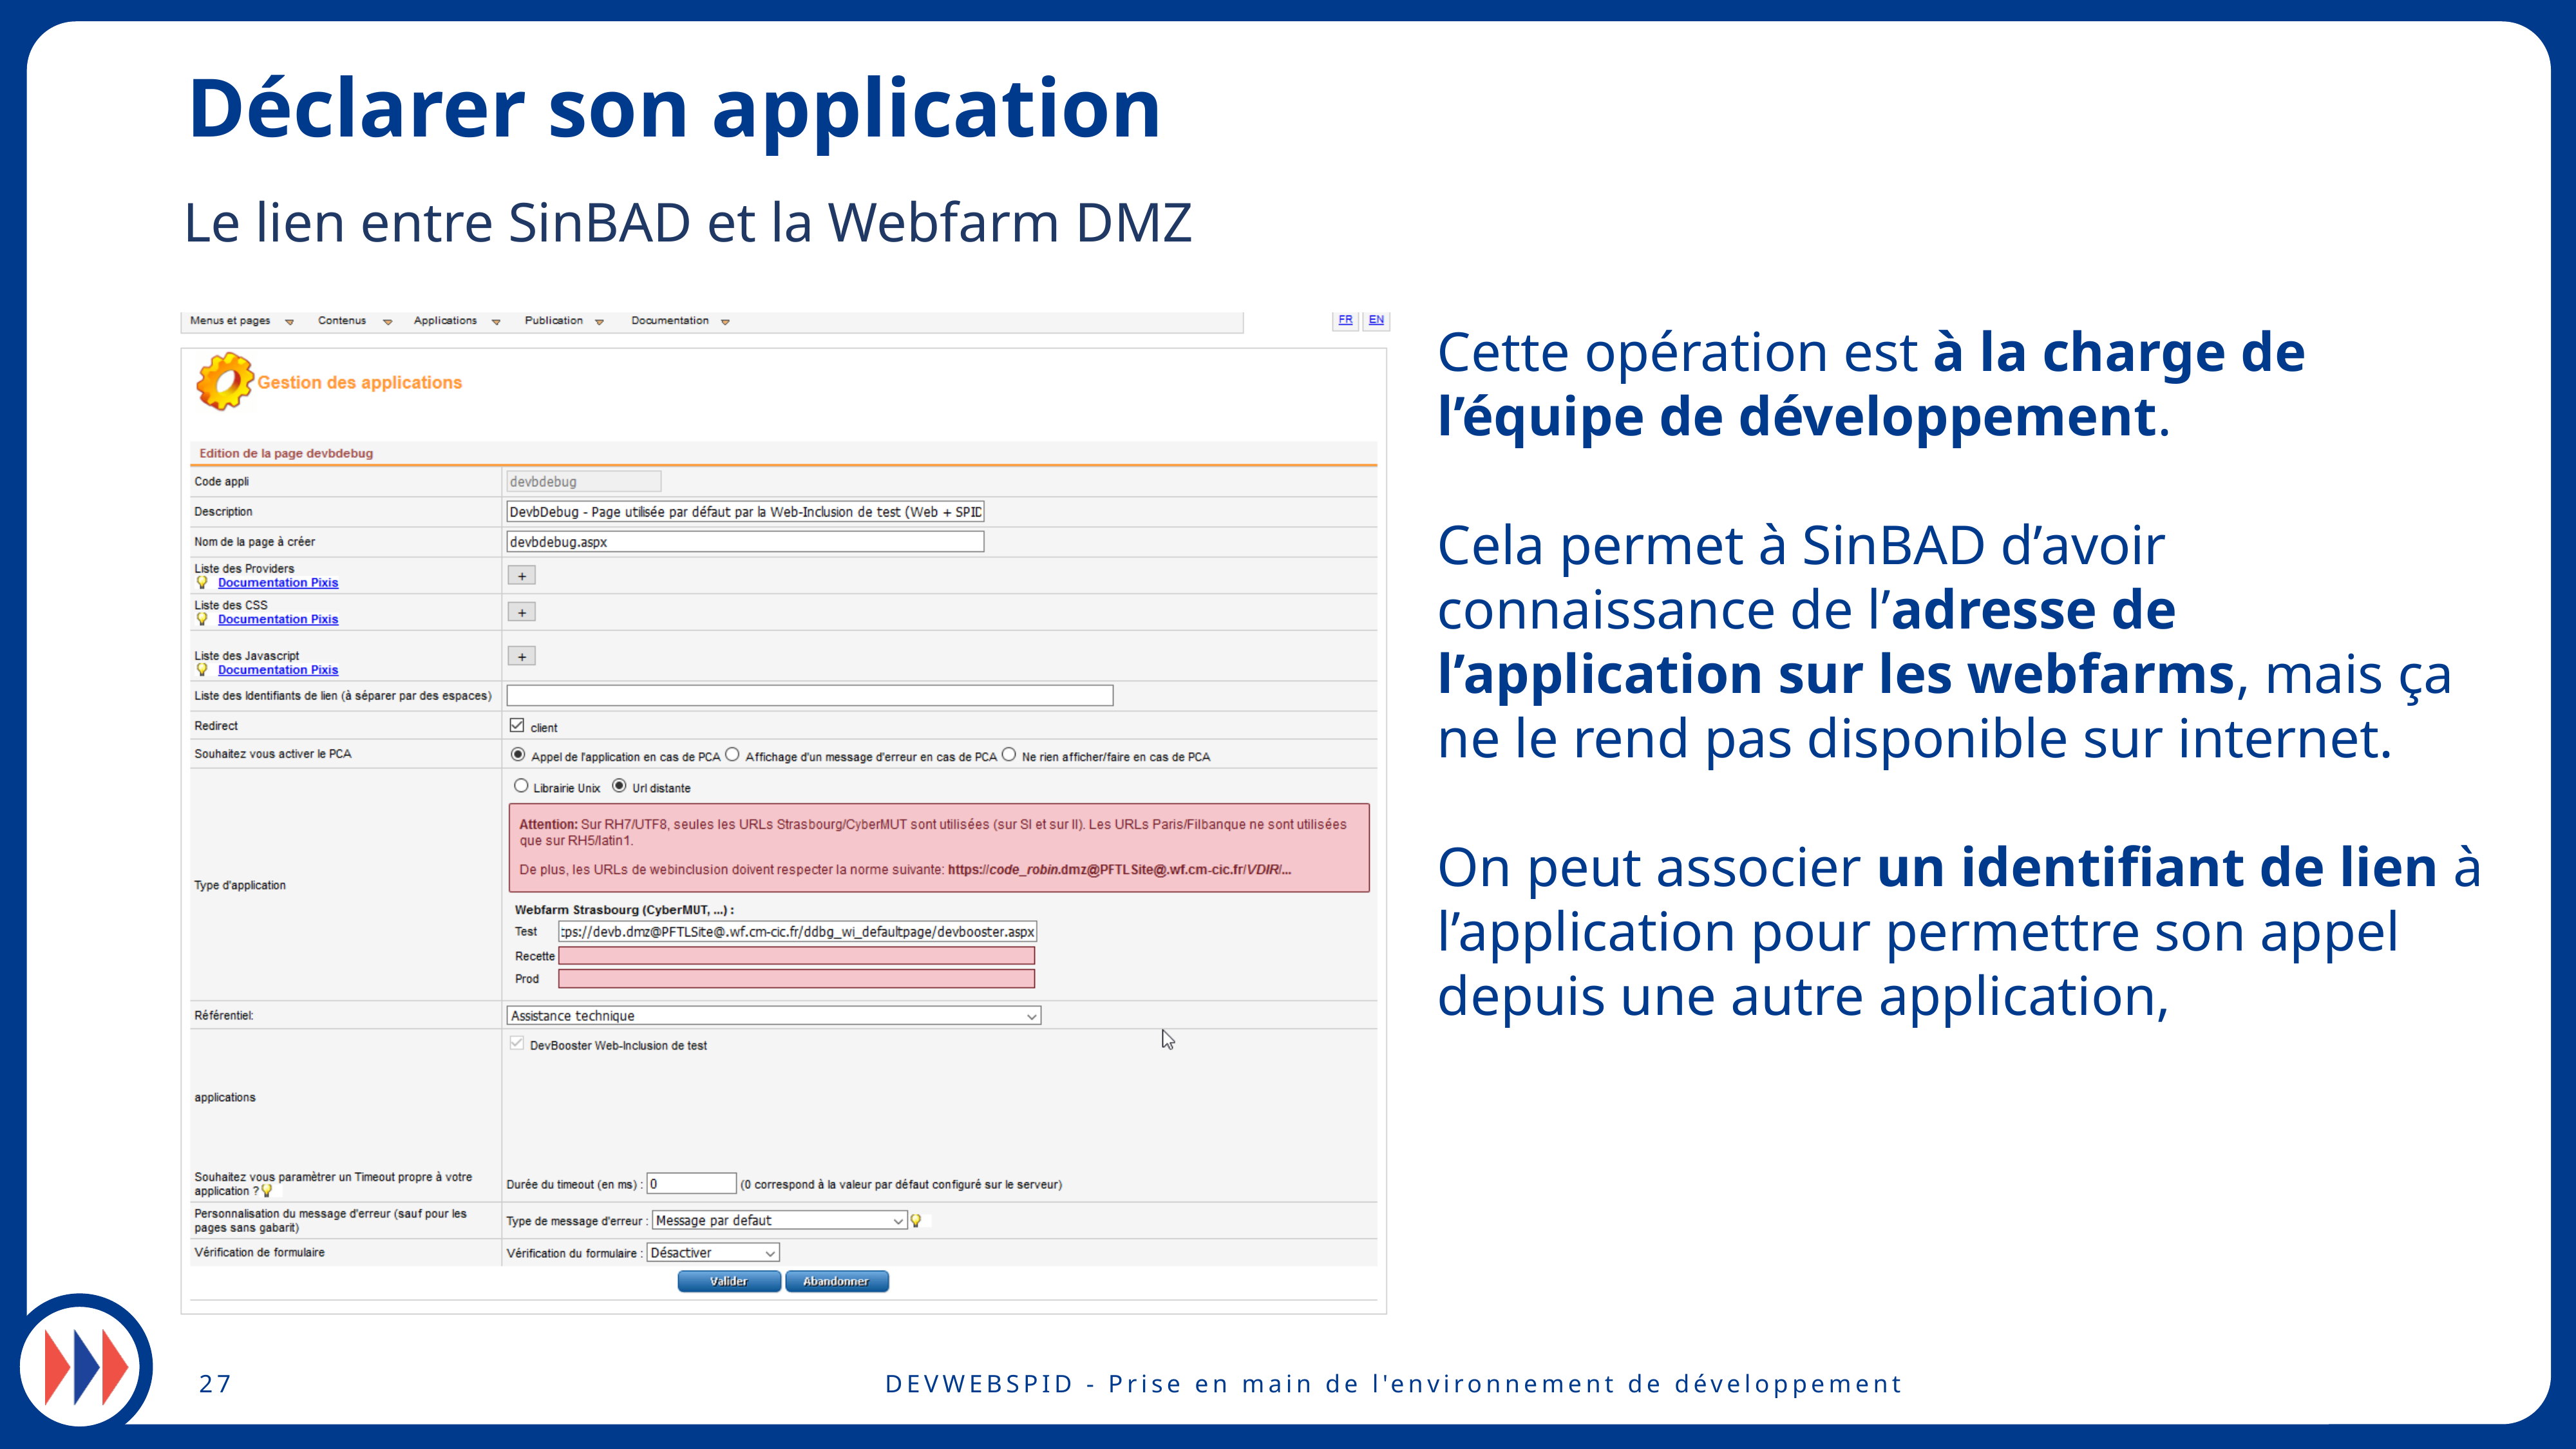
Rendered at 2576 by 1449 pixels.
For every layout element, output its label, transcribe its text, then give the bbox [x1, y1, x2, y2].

list Cette opération est à la charge de l’équipe de développement. Cela permet à SinBAD d’avoir connaissance de l’adresse de l’application sur les webfarms, mais ça ne le rend pas disponible sur internet. On peut associer un identifiant de lien à l’application pour permettre son appel depuis une autre application, [1428, 312, 2505, 1330]
slide_number 27 [189, 1361, 300, 1409]
picture [45, 1329, 129, 1405]
list Le lien entre SinBAD et la Webfarm DMZ [173, 184, 2505, 258]
title Déclarer son application [176, 62, 2505, 174]
footer DEVWEBSPID - Prise en main de l'environnement de développement [300, 1361, 2505, 1409]
picture [173, 312, 1395, 1330]
